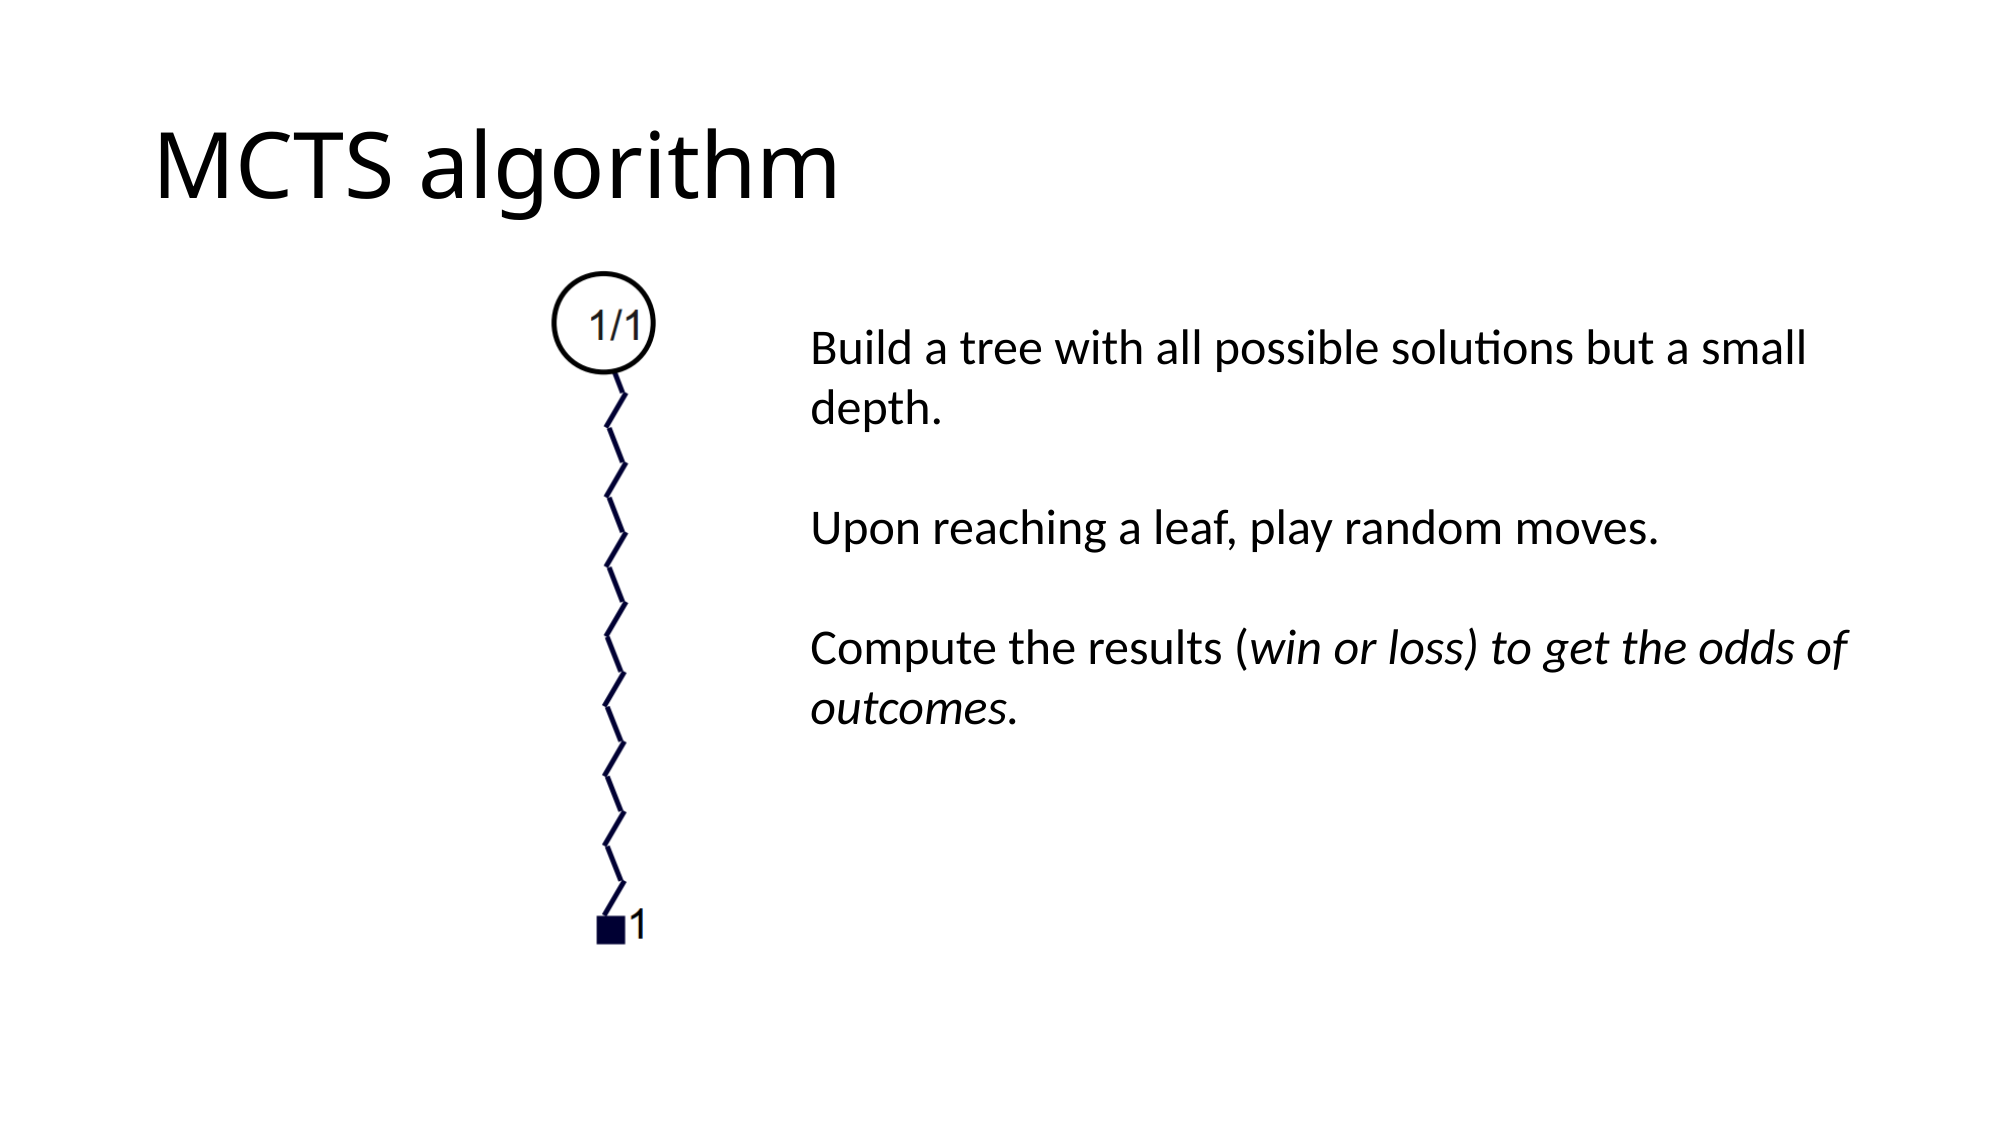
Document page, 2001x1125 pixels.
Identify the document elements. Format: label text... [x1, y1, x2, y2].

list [521, 254, 721, 969]
text_box Build a tree with all possible solutions but a small depth. Upon reaching a leaf, play random moves. Compute the results (win or loss) to get the odds of outcomes. [795, 307, 1940, 742]
title MCTS algorithm [137, 59, 1863, 278]
